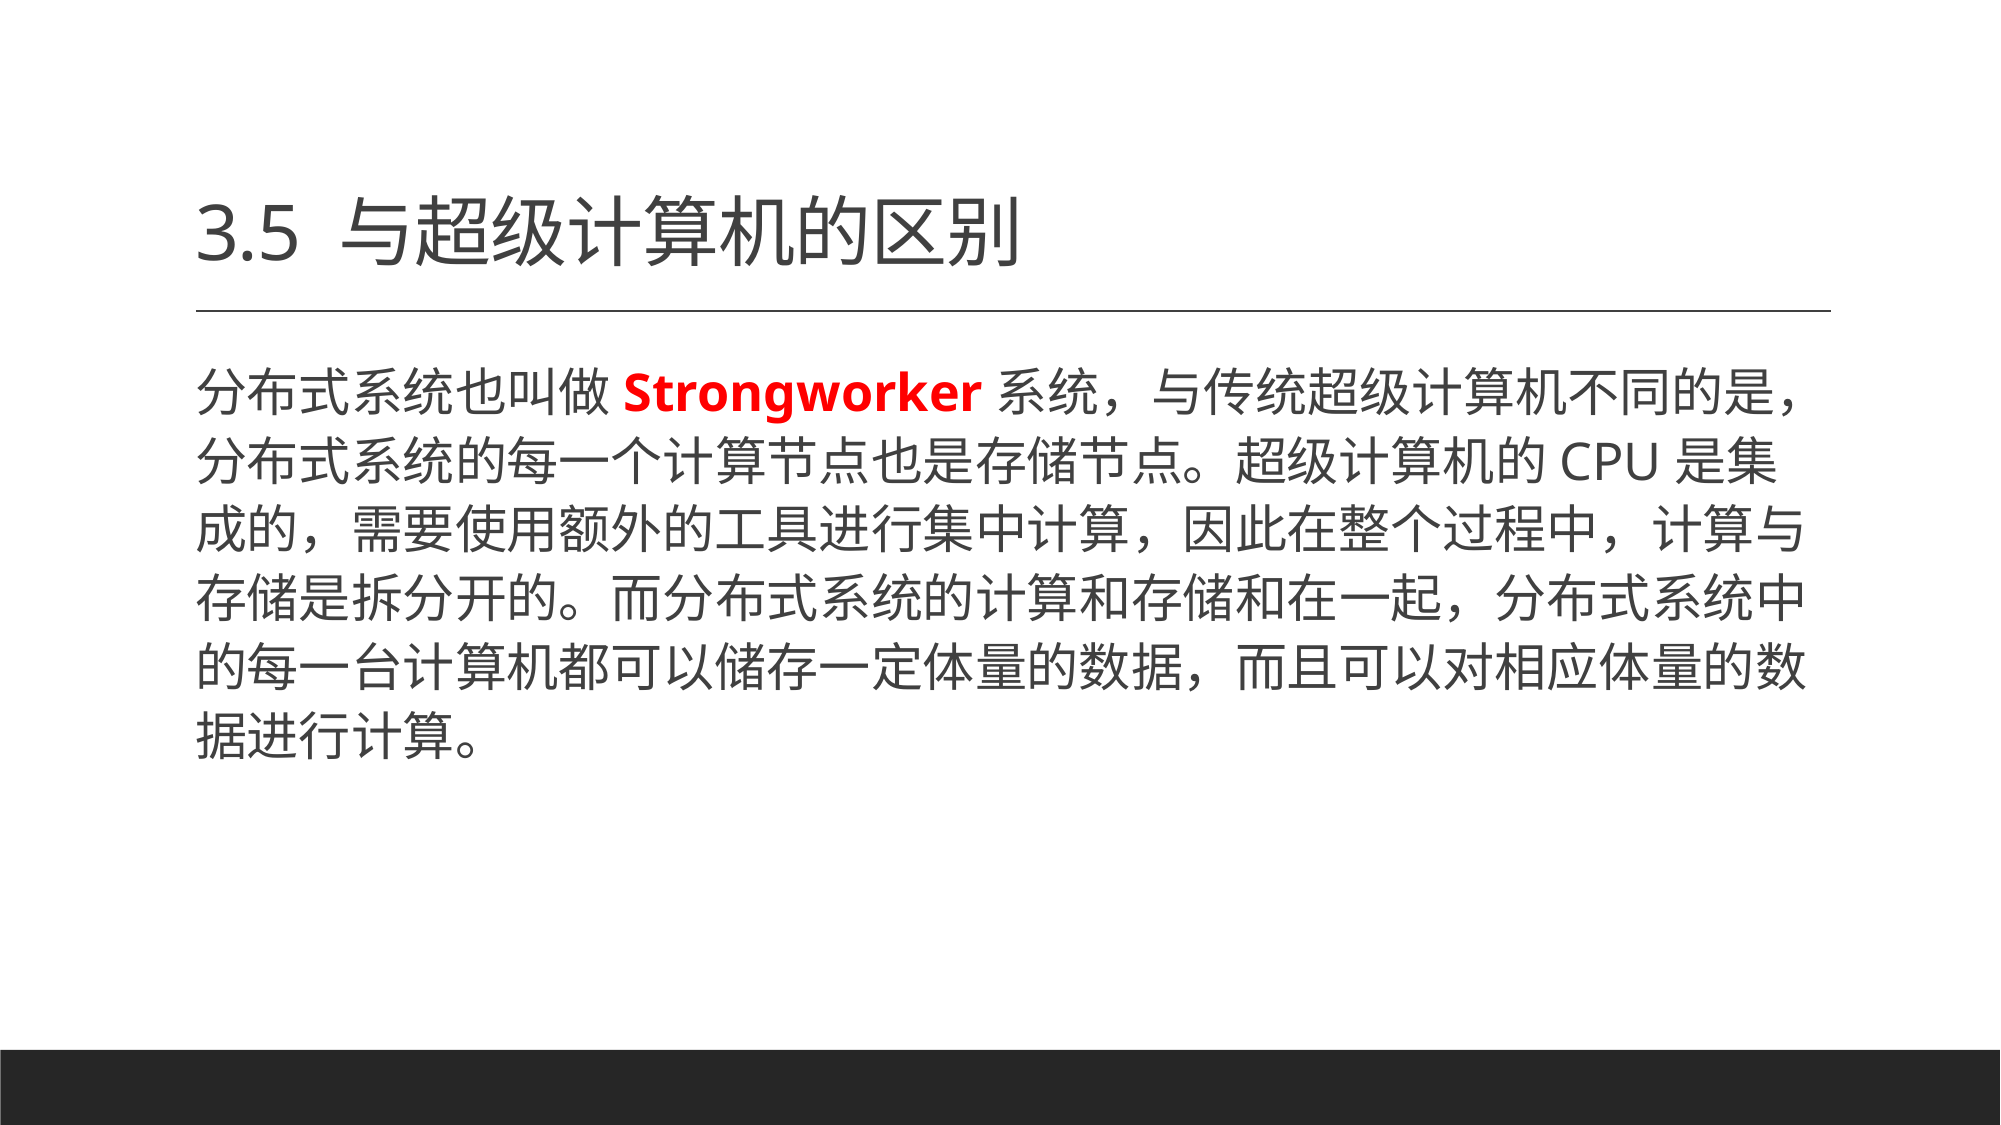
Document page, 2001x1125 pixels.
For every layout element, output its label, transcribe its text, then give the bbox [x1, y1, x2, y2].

title 3.5 与超级计算机的区别 [180, 47, 1830, 285]
list 分布式系统也叫做Strongworker系统，与传统超级计算机不同的是，分布式系统的每一个计算节点也是存储节点。超级计算机的CPU是集成的，需要使用额外的工具进行集中计算，因此在整个过程中，计算与存储是拆分开的。而分布式系统的计算和存储和在一起，分布式系统中的每一台计算机都可以储存一定体量的数据，而且可以对相应体量的数据进行计算。 [180, 345, 1830, 963]
